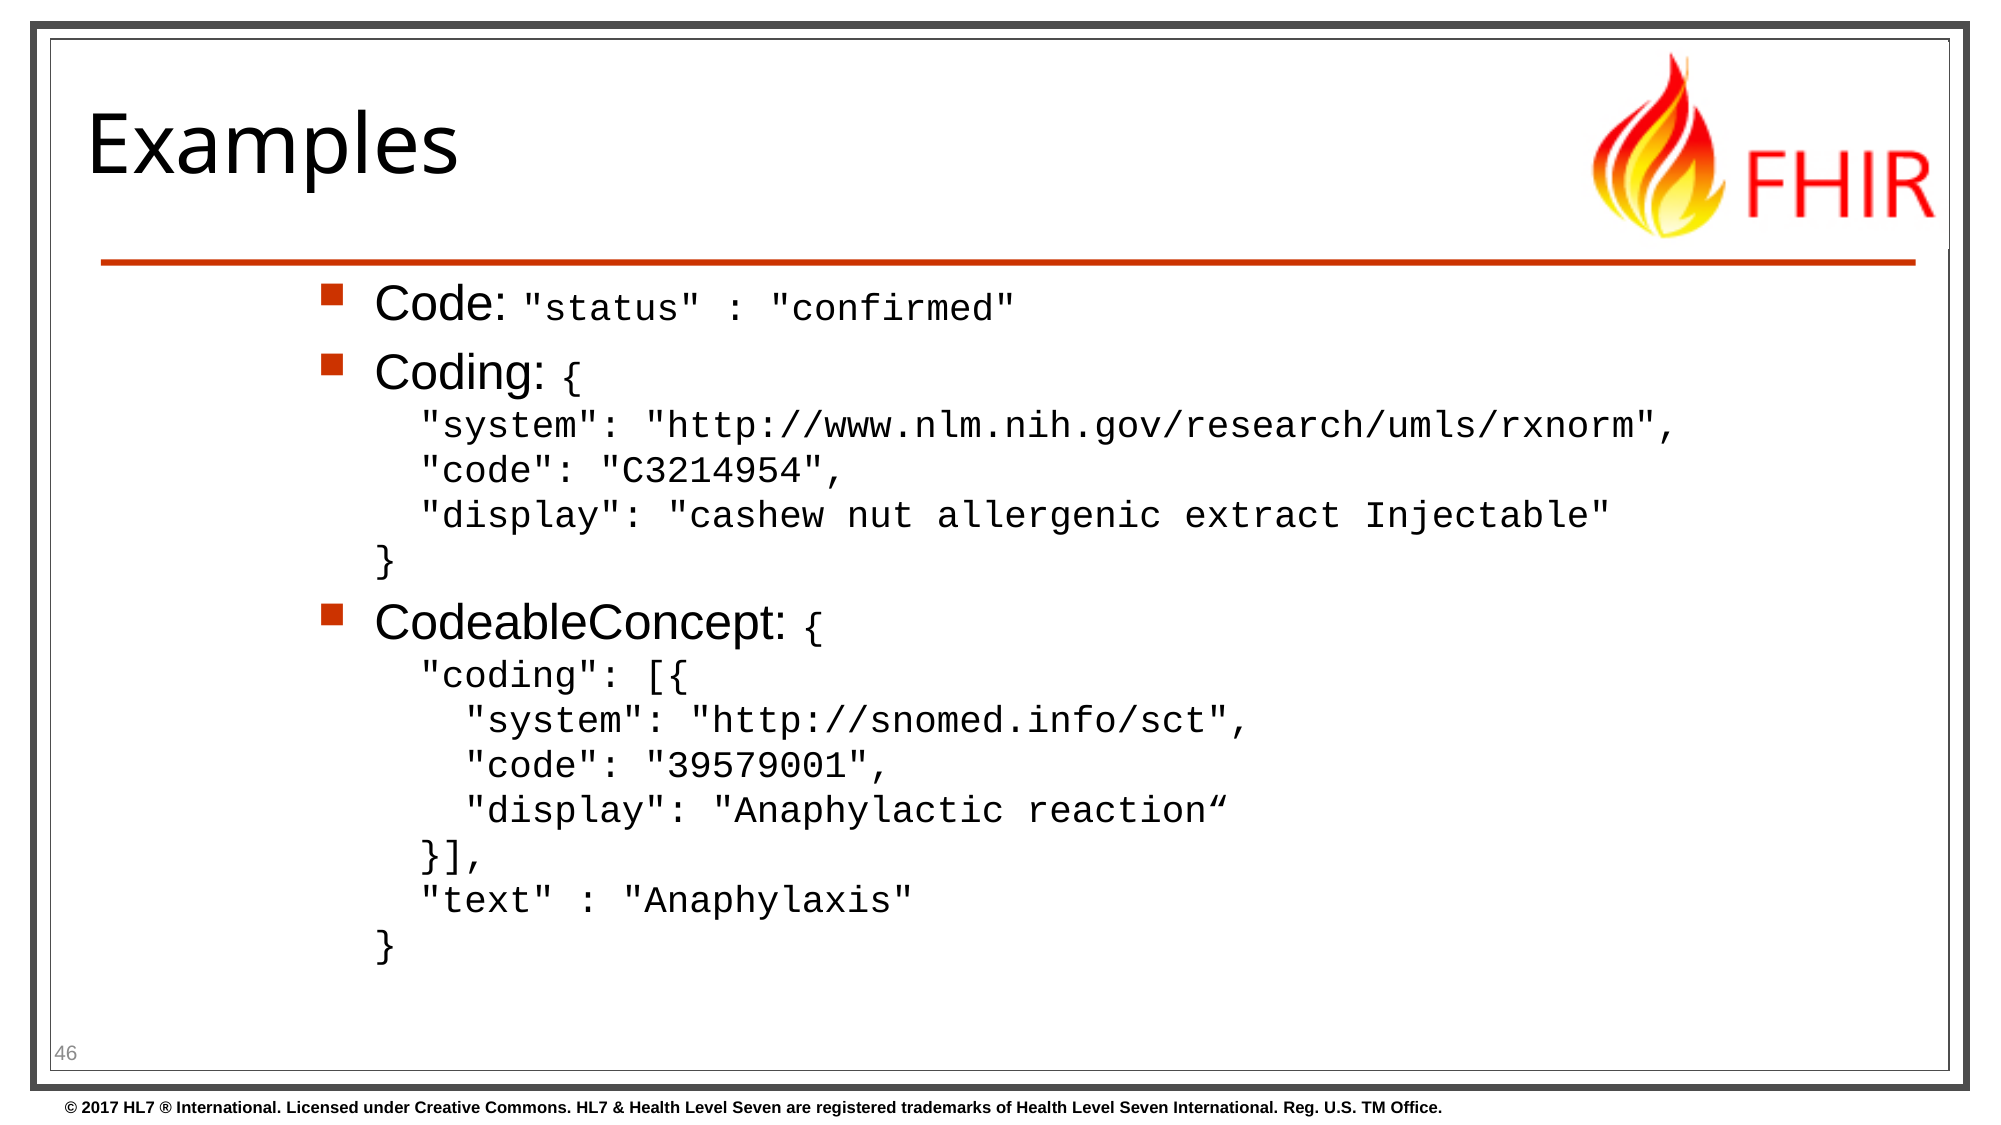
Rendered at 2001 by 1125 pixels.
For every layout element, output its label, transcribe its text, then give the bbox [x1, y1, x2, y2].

slide_number 46 [39, 1034, 197, 1071]
title Examples [70, 54, 1504, 244]
list Code: "status" : "confirmed" Coding: { "system": "http://www.nlm.nih.gov/research/umls/rxnorm", "code": "C3214954", "display": "cashew nut allergenic extract Injectable" } CodeableConcept: { "coding": [{ "system": "http://snomed.info/sct", "code": "39579001", "display": "Anaphylactic reaction“ }], "text" : "Anaphylaxis" } [303, 262, 1733, 1005]
picture [1578, 42, 1949, 249]
